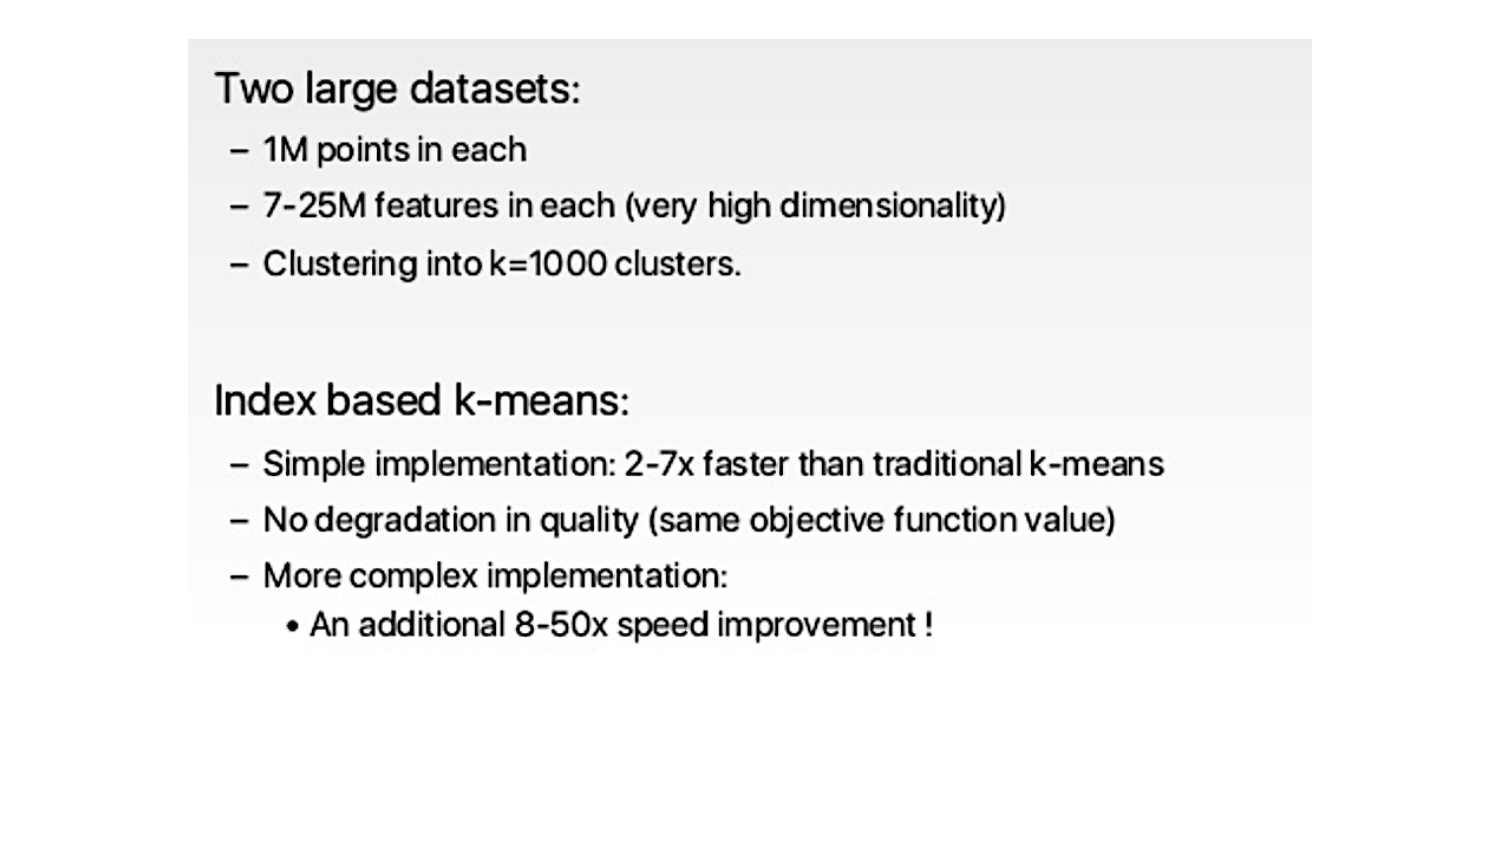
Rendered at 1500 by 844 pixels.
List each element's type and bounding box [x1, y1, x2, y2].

picture [187, 39, 1312, 729]
